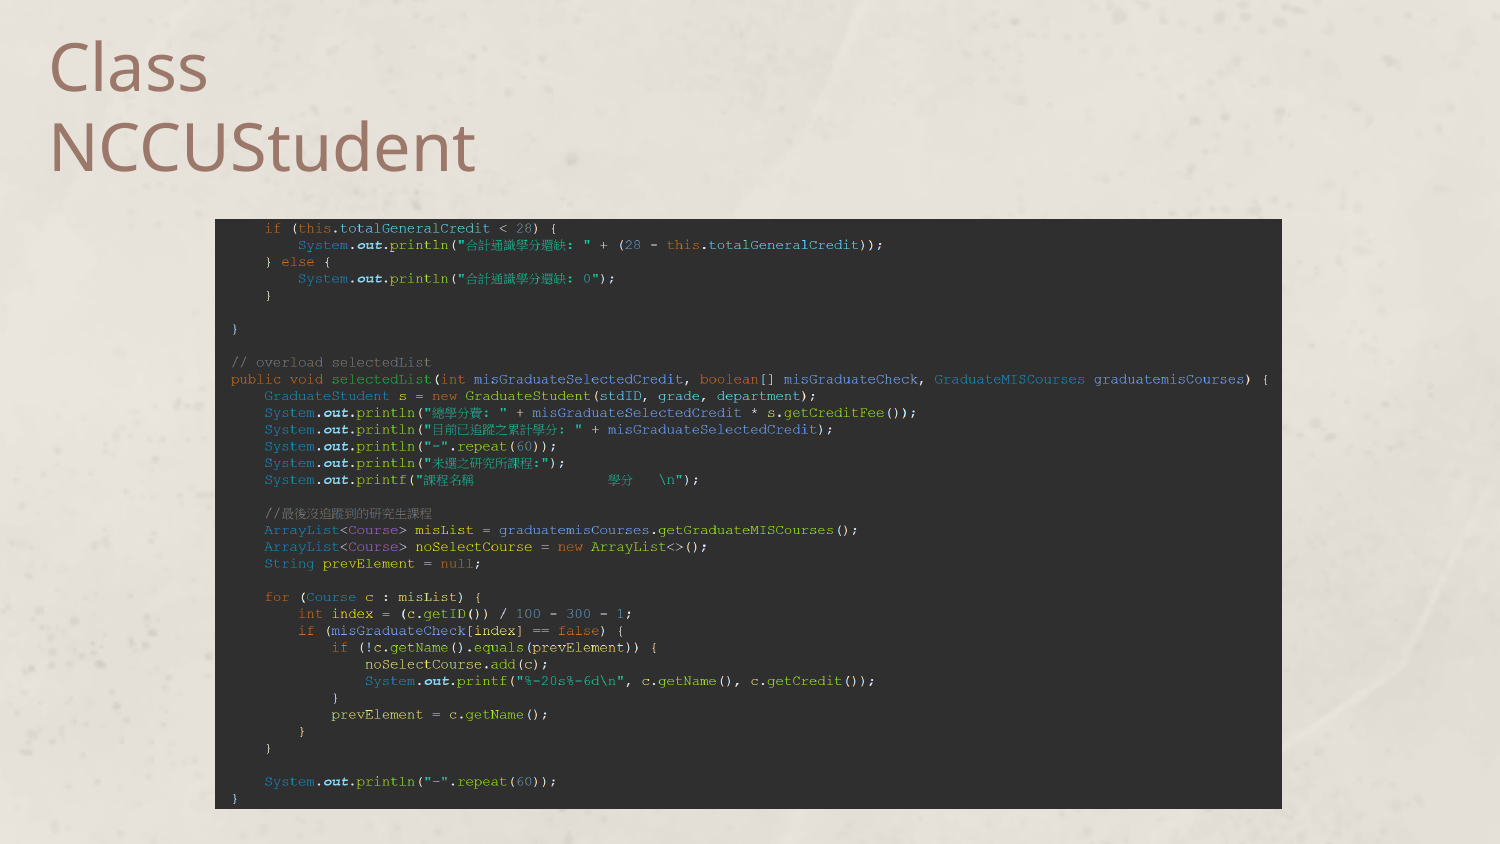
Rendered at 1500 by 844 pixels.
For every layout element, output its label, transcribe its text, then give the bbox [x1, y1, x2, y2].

title Class NCCUStudent [33, 50, 782, 160]
picture [0, 0, 1500, 844]
